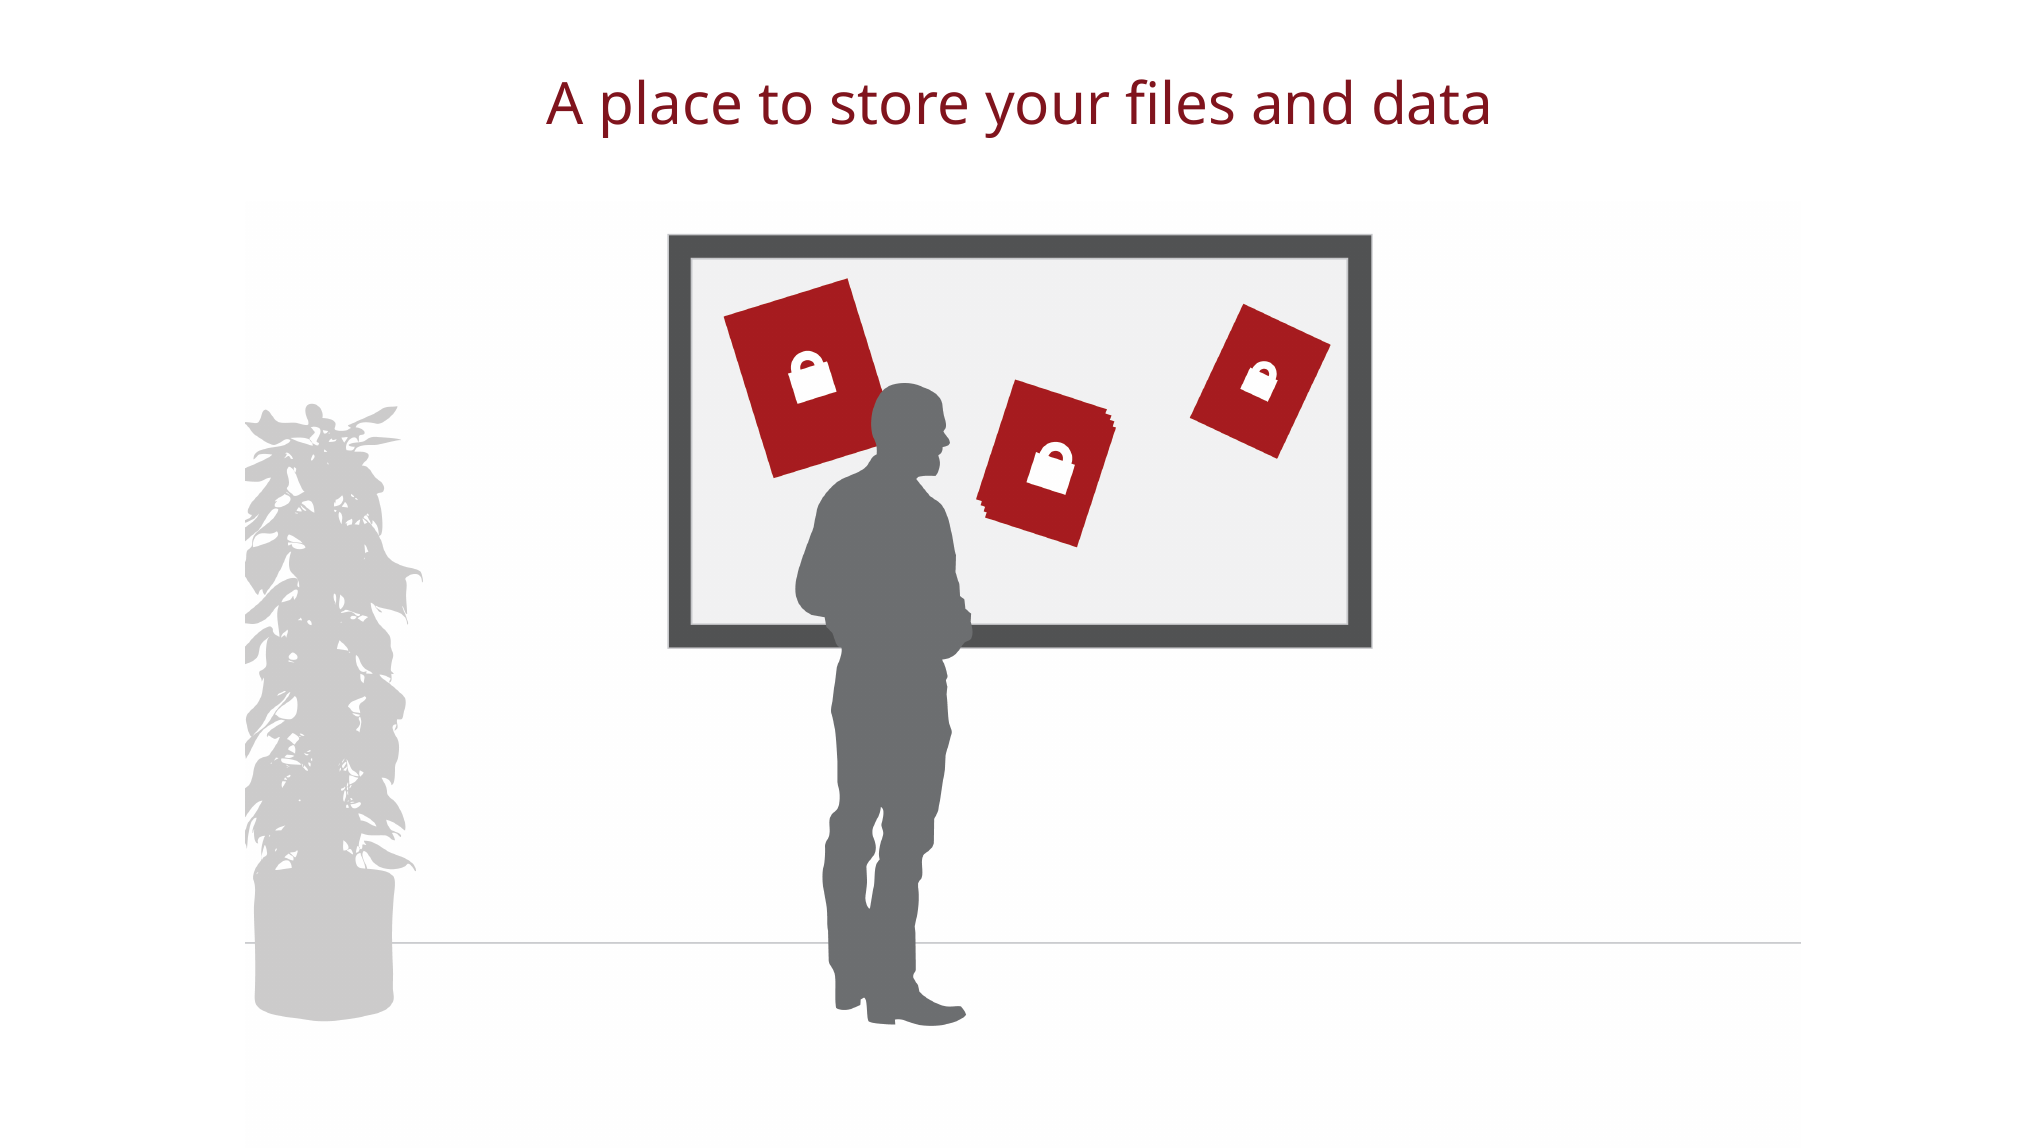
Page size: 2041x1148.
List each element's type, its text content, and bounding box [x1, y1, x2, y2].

text_box A place to store your files and data [140, 66, 1900, 795]
picture [244, 201, 1801, 1148]
